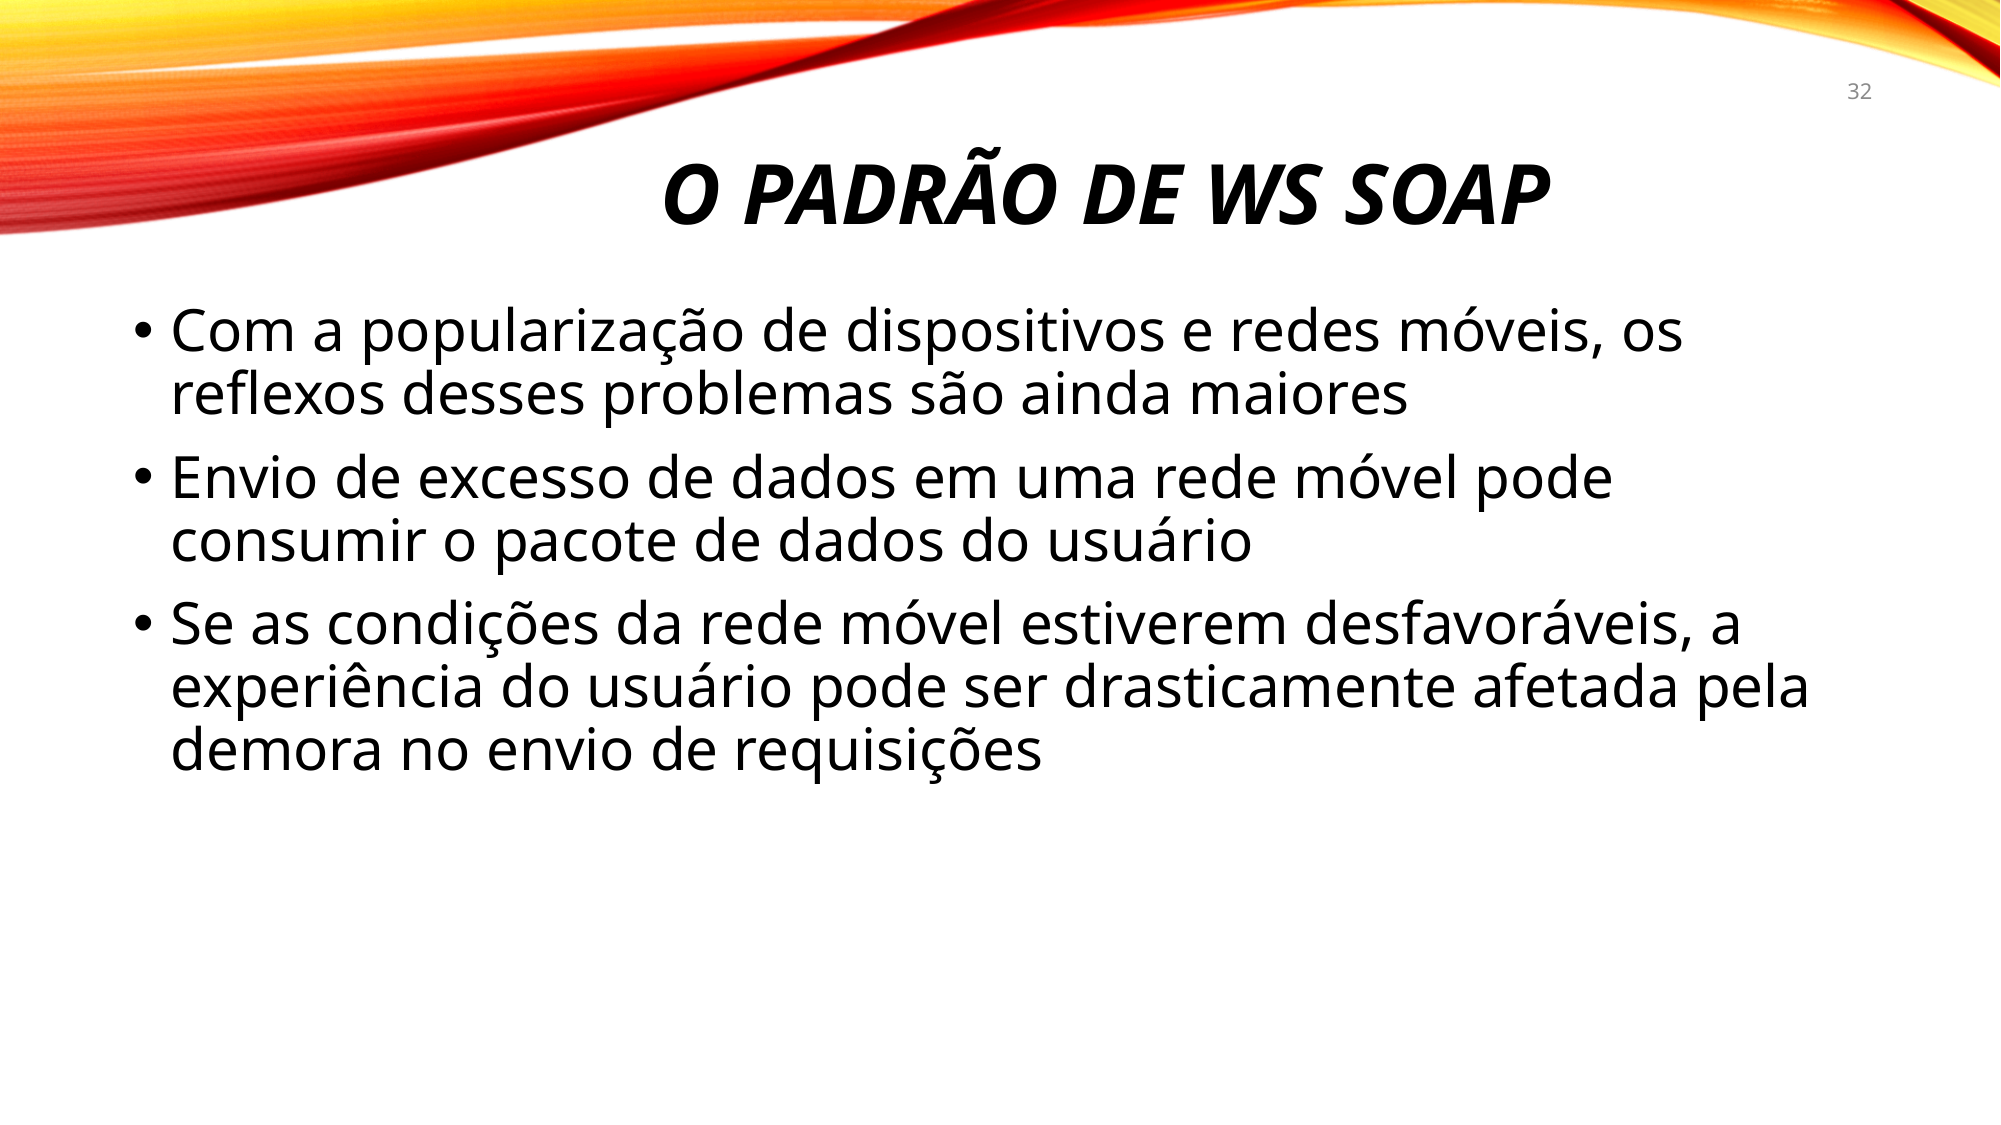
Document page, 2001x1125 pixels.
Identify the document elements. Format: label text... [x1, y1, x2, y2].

slide_number 32 [1437, 62, 1888, 102]
picture [0, 0, 2000, 237]
title O padrão de ws soap [323, 102, 1888, 294]
list Com a popularização de dispositivos e redes móveis, os reflexos desses problemas são ainda maiores Envio de excesso de dados em uma rede móvel pode consumir o pacote de dados do usuário Se as condições da rede móvel estiverem desfavoráveis, a experiência do usuário pode ser drasticamente afetada pela demora no envio de requisições [118, 293, 1888, 1077]
